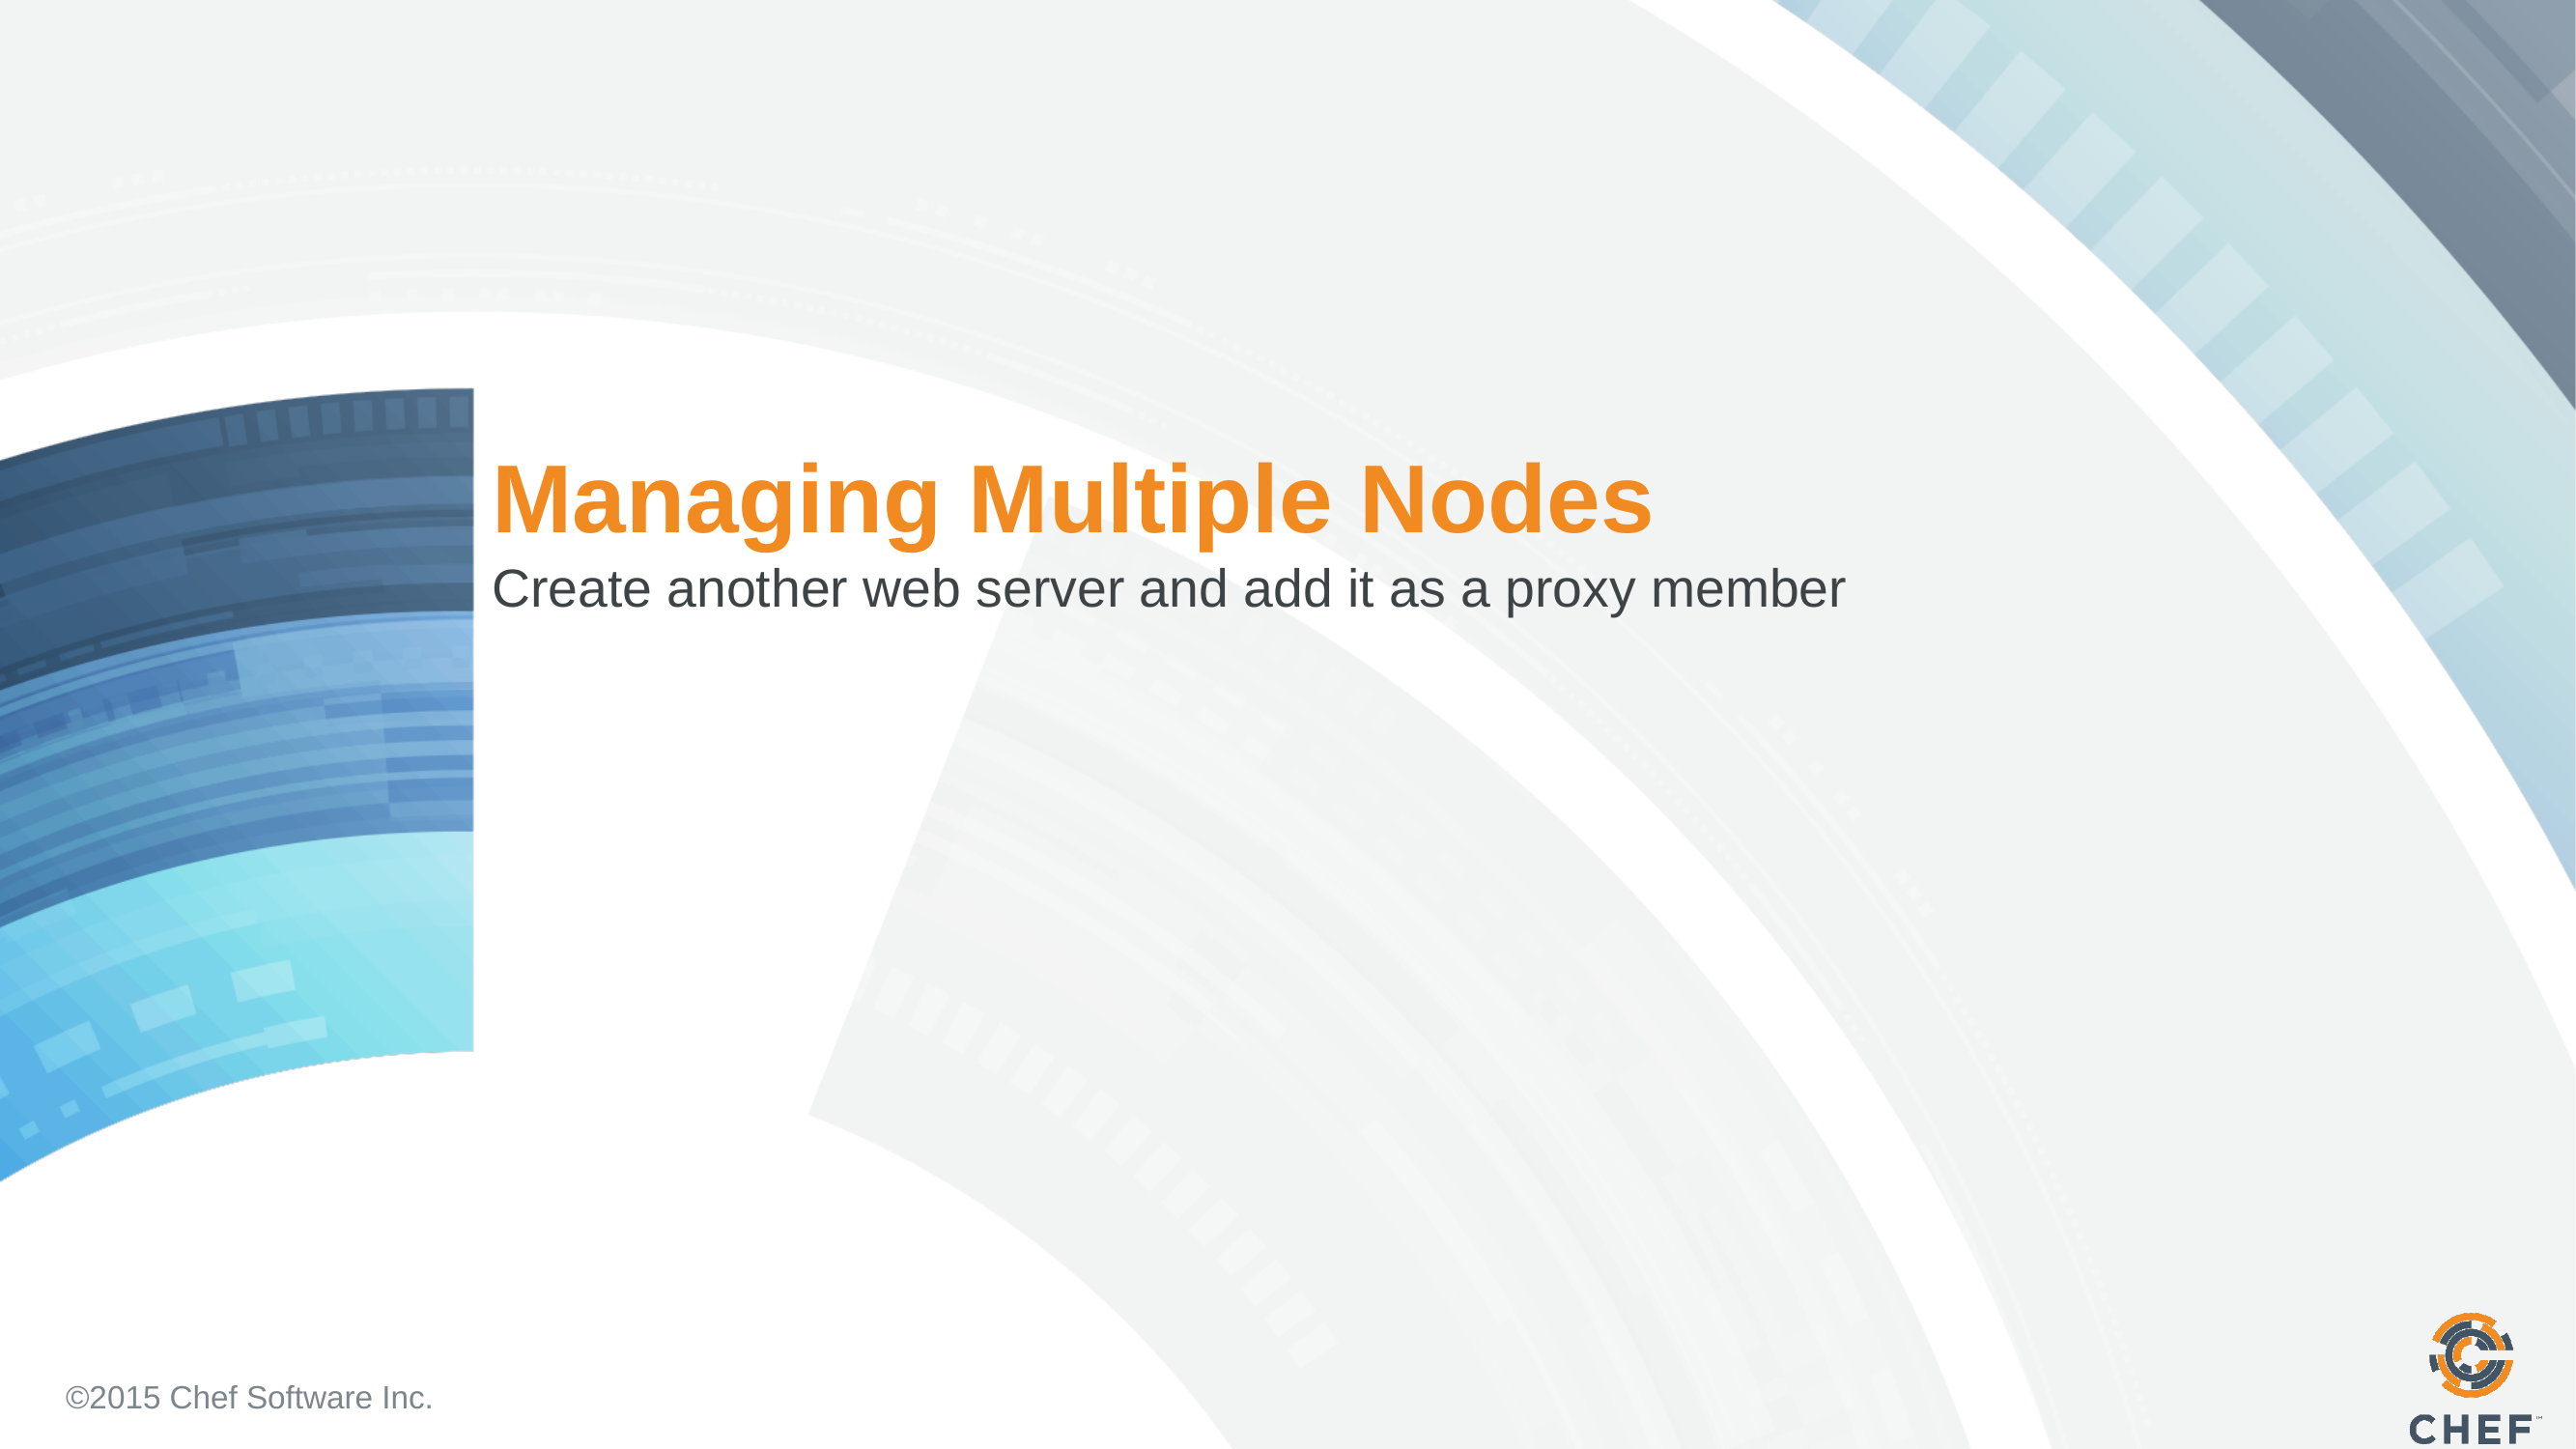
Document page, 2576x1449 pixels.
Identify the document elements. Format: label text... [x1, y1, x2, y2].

footer ©2015 Chef Software Inc. [51, 1361, 952, 1431]
subtitle Create another web server and add it as a proxy member [477, 547, 2217, 635]
picture [0, 0, 2576, 1449]
title Managing Multiple Nodes [477, 395, 2217, 547]
